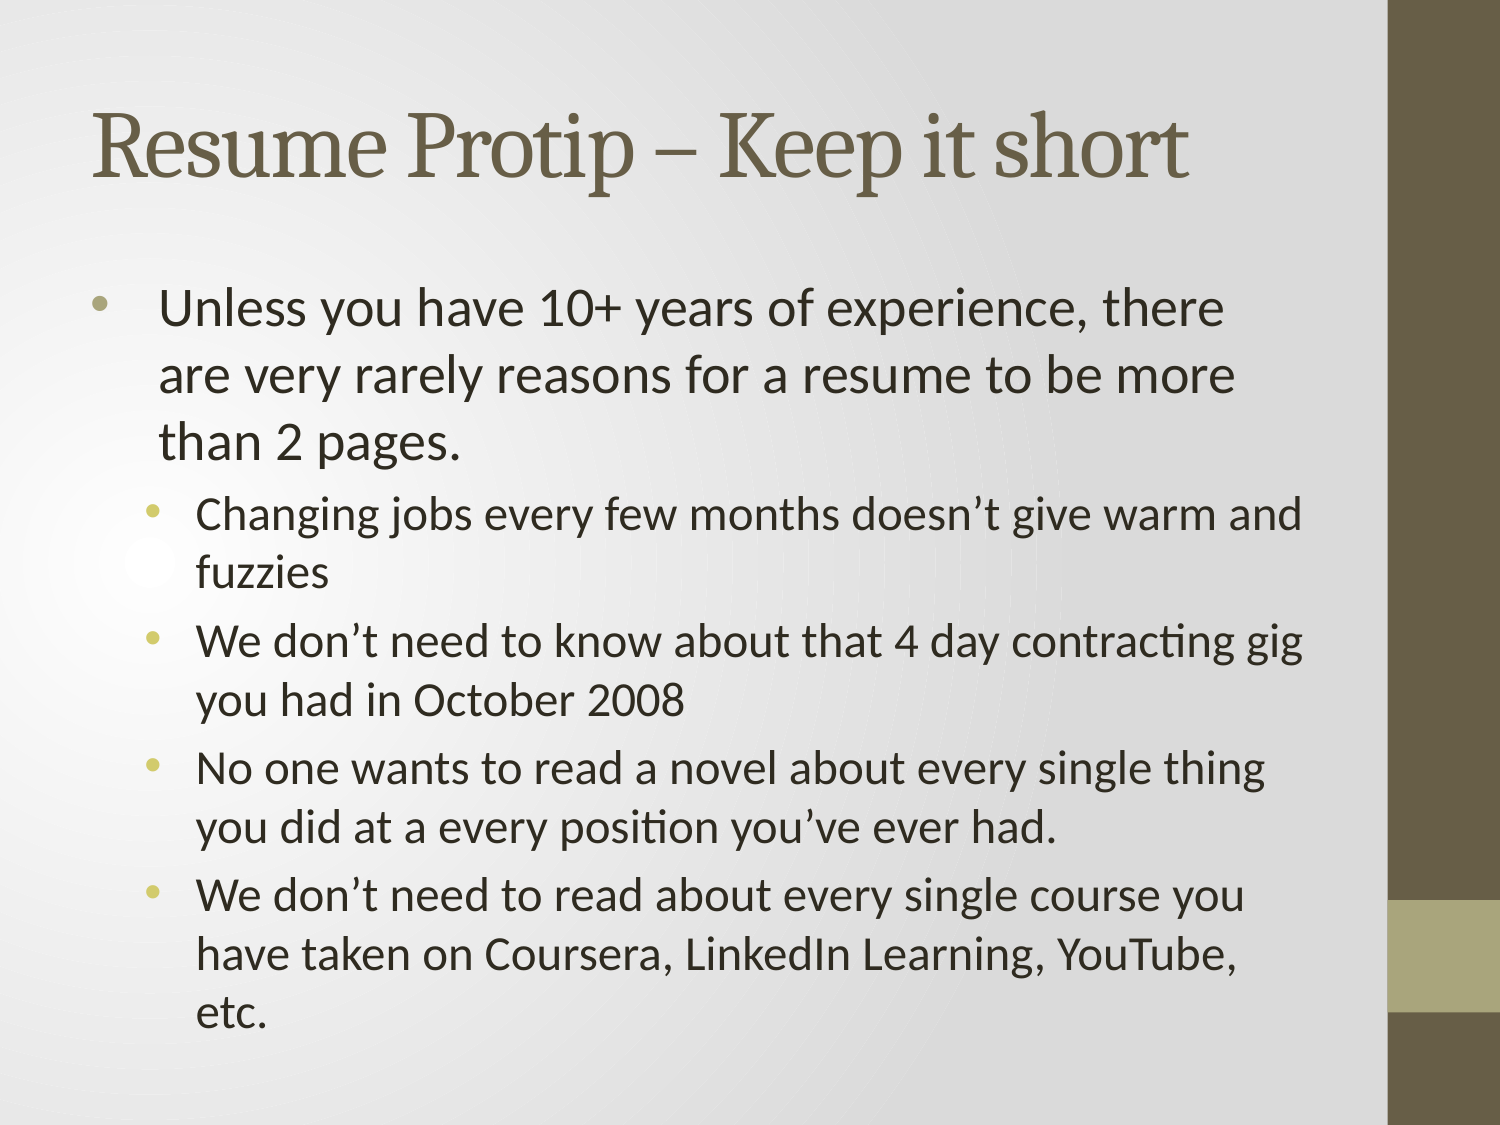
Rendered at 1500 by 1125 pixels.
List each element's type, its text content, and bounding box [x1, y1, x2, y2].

title Resume Protip – Keep it short [75, 45, 1325, 233]
list Unless you have 10+ years of experience, there are very rarely reasons for a resume to be more than 2 pages. Changing jobs every few months doesn’t give warm and fuzzies We don’t need to know about that 4 day contracting gig you had in October 2008 No one wants to read a novel about every single thing you did at a every position you’ve ever had. We don’t need to read about every single course you have taken on Coursera, LinkedIn Learning, YouTube, etc. [75, 262, 1325, 1050]
